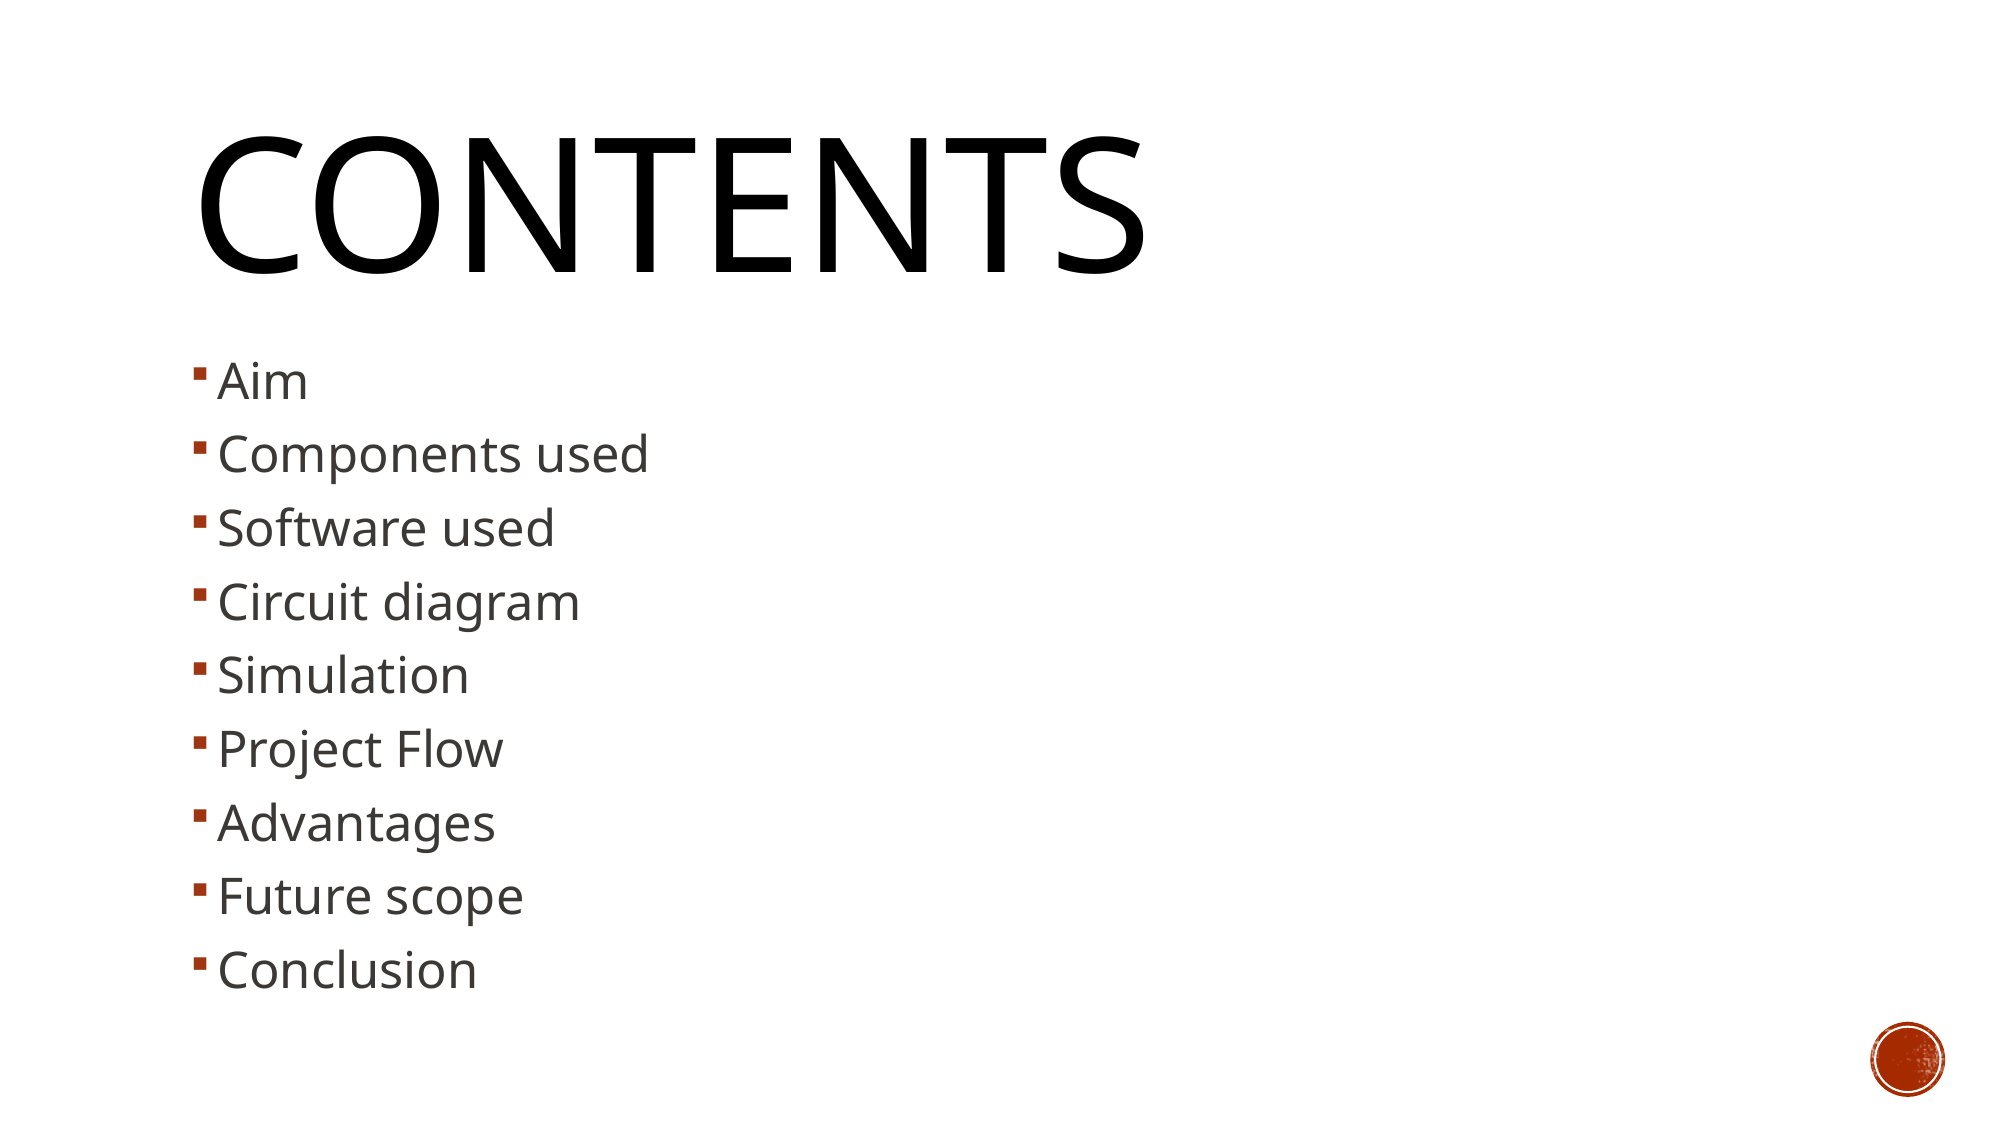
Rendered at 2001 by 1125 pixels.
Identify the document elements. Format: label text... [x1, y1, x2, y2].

list Aim Components used Software used Circuit diagram Simulation Project Flow Advantages Future scope Conclusion [175, 348, 1826, 1013]
title Contents [175, 79, 1826, 344]
